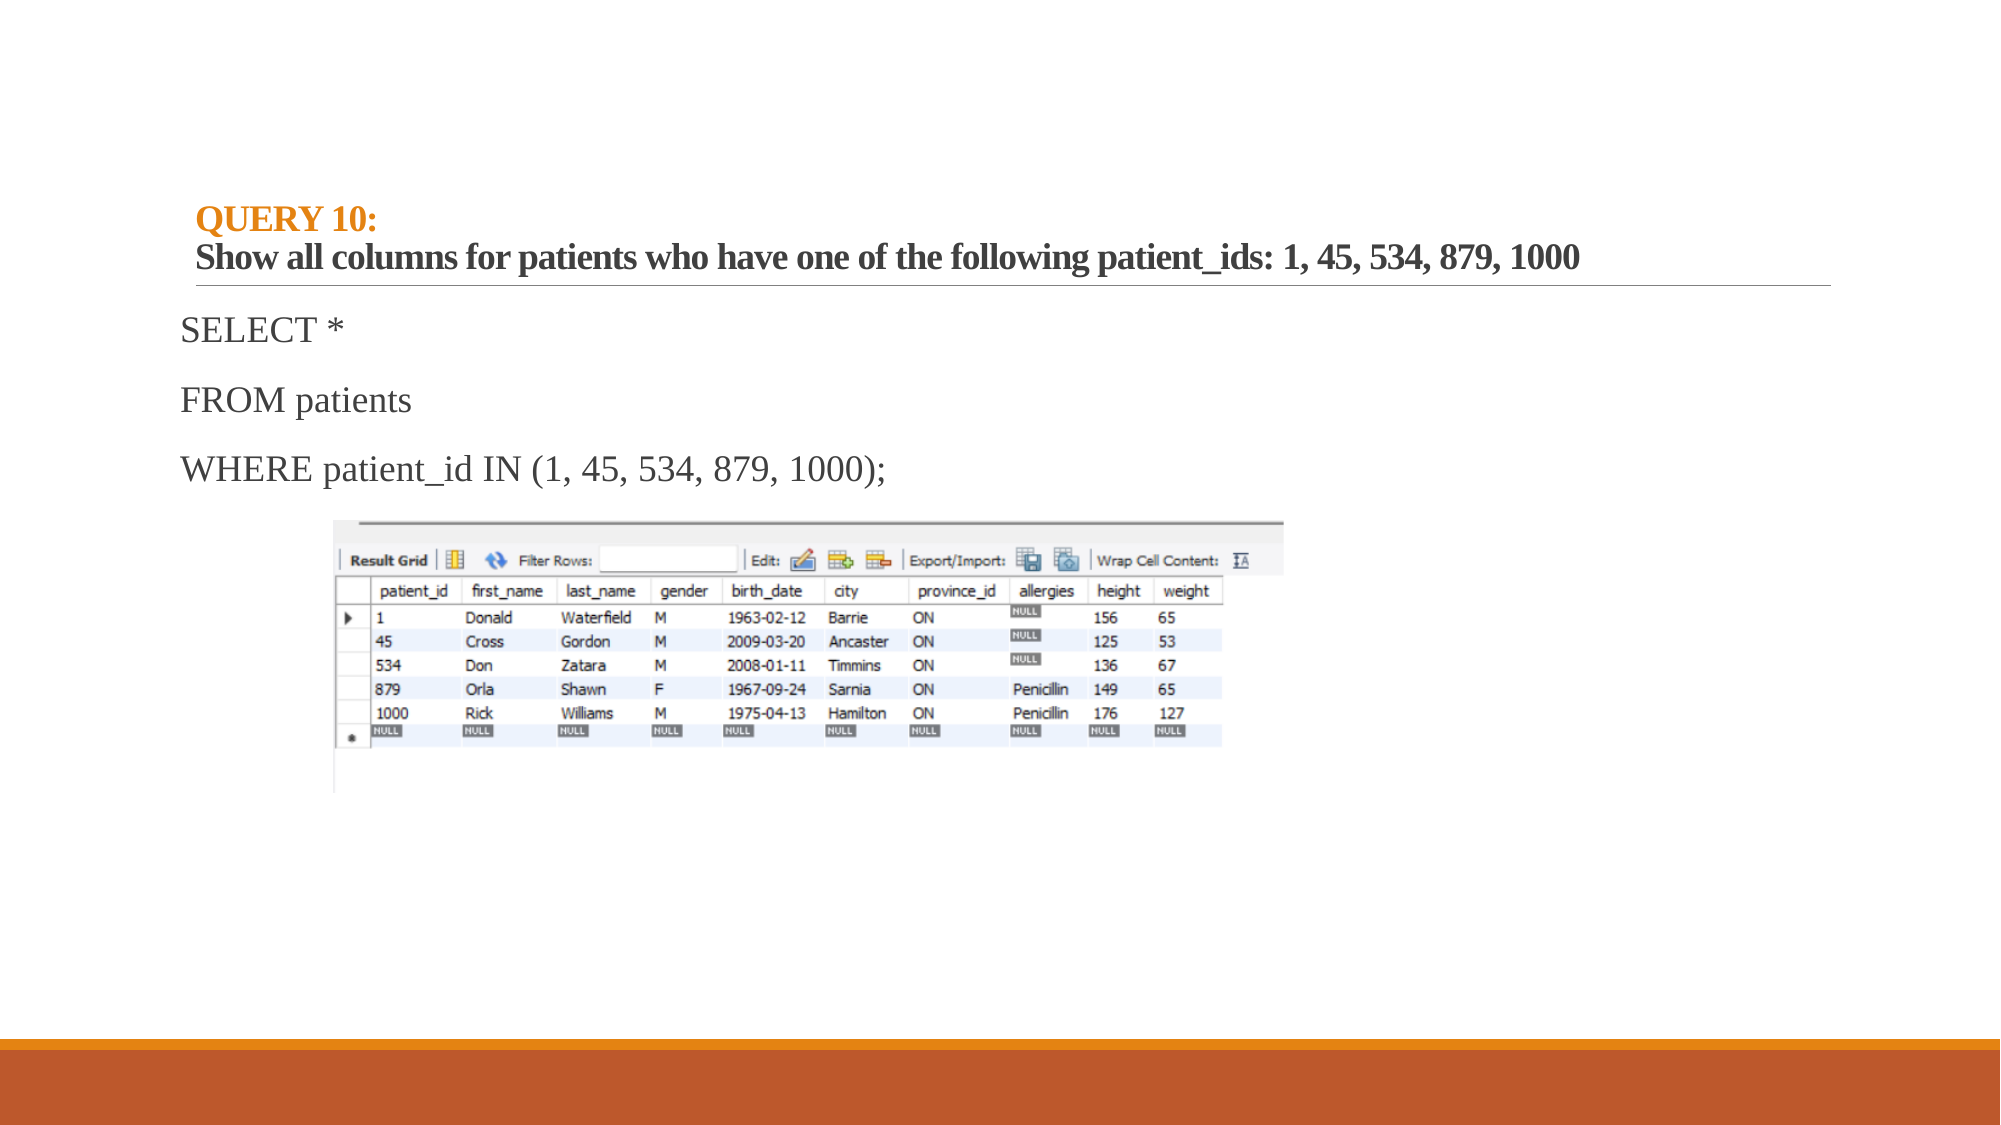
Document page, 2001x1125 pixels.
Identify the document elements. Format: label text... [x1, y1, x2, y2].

list SELECT * FROM patients WHERE patient_id IN (1, 45, 534, 879, 1000); [180, 302, 1830, 963]
title QUERY 10: Show all columns for patients who have one of the following patient_ids: 1, 45, 534, 879, 1000 [180, 47, 1830, 285]
picture [332, 519, 1285, 793]
